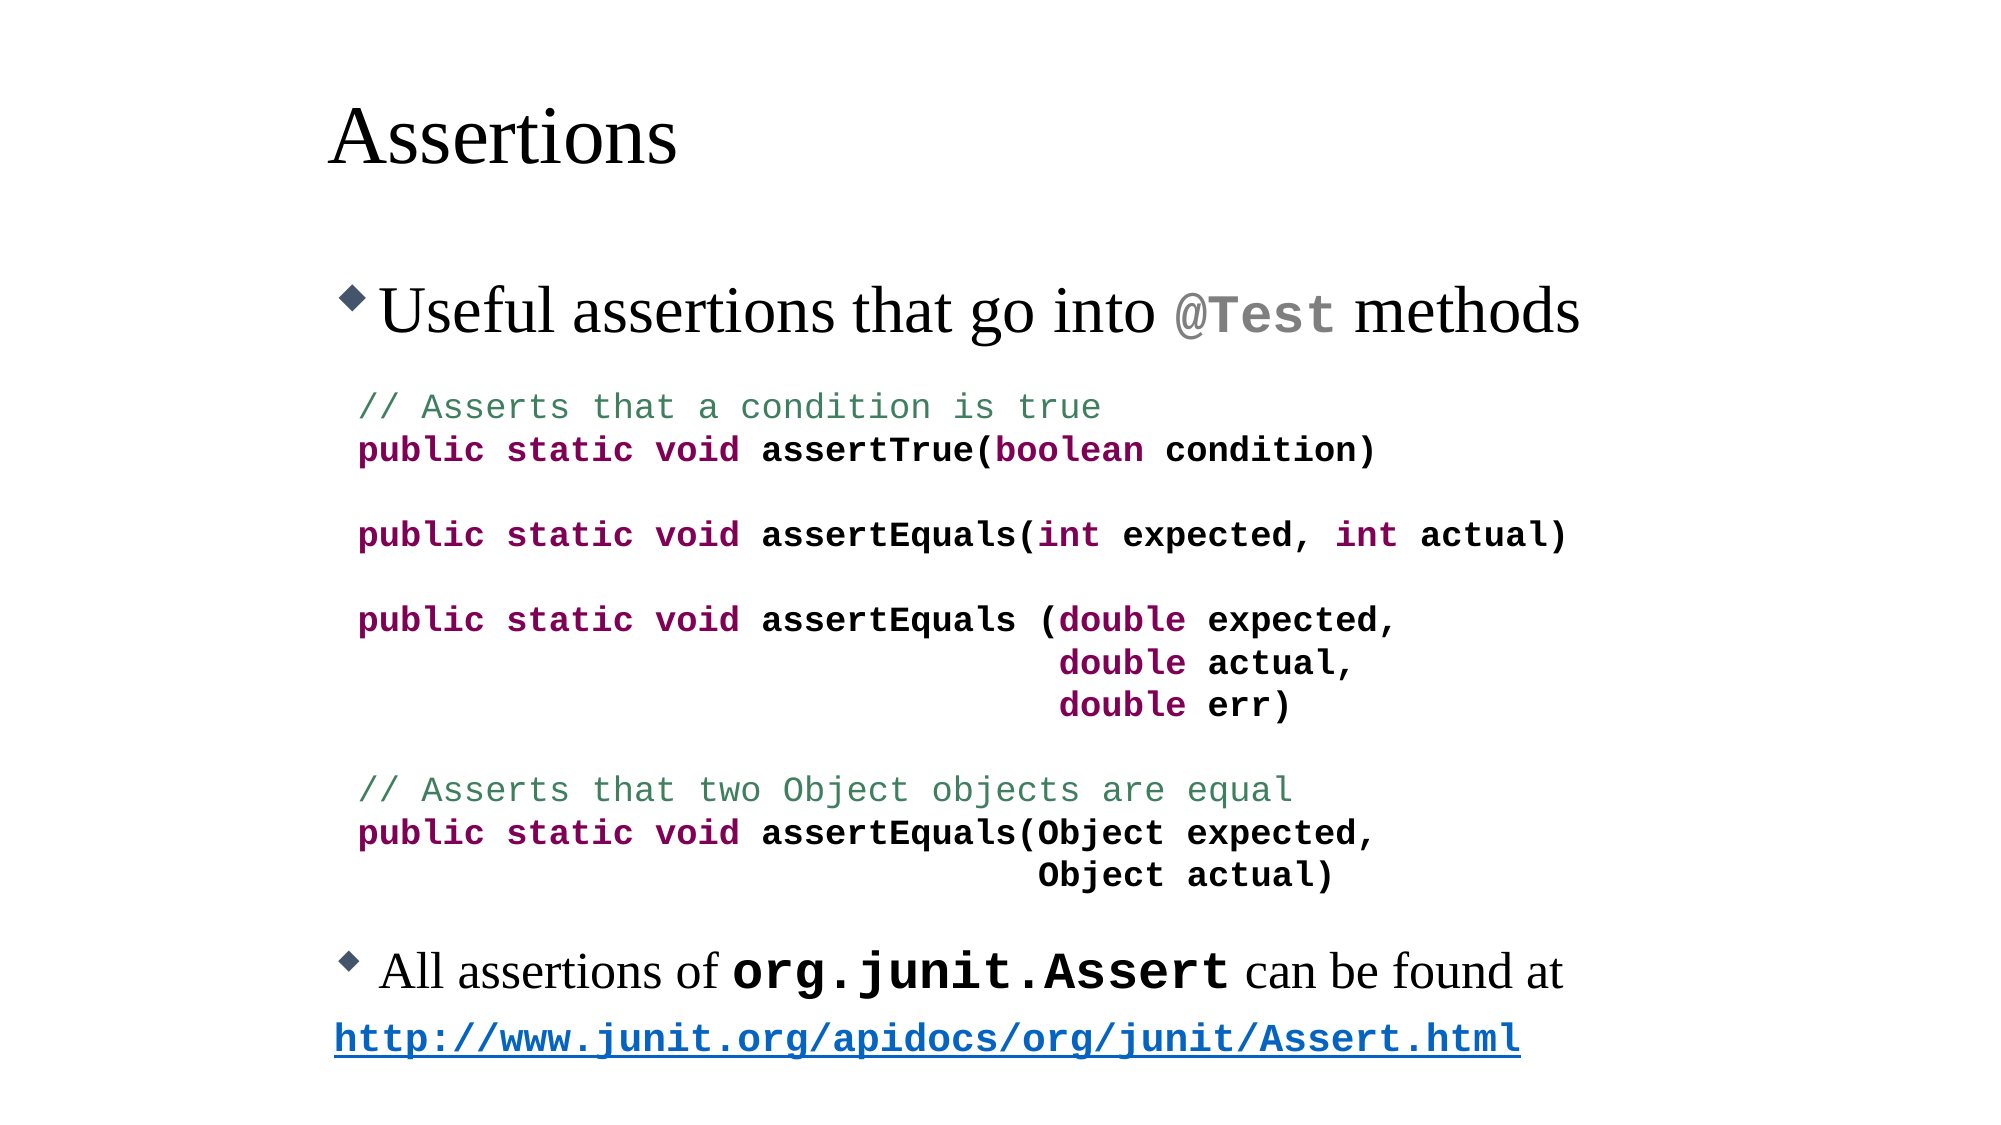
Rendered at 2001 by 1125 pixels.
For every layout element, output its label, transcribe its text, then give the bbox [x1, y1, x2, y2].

text_box Assertions [312, 24, 1700, 188]
text_box Useful assertions that go into @Test methods // Asserts that a condition is true public static void assertTrue(boolean condition) public static void assertEquals(int expected, int actual) public static void assertEquals (double expected, double actual, double err) // Asserts that two Object objects are equal public static void assertEquals(Object expected, Object actual) All assertions of org.junit.Assert can be found at http://www.junit.org/apidocs/org/junit/Assert.html [300, 258, 1700, 1050]
